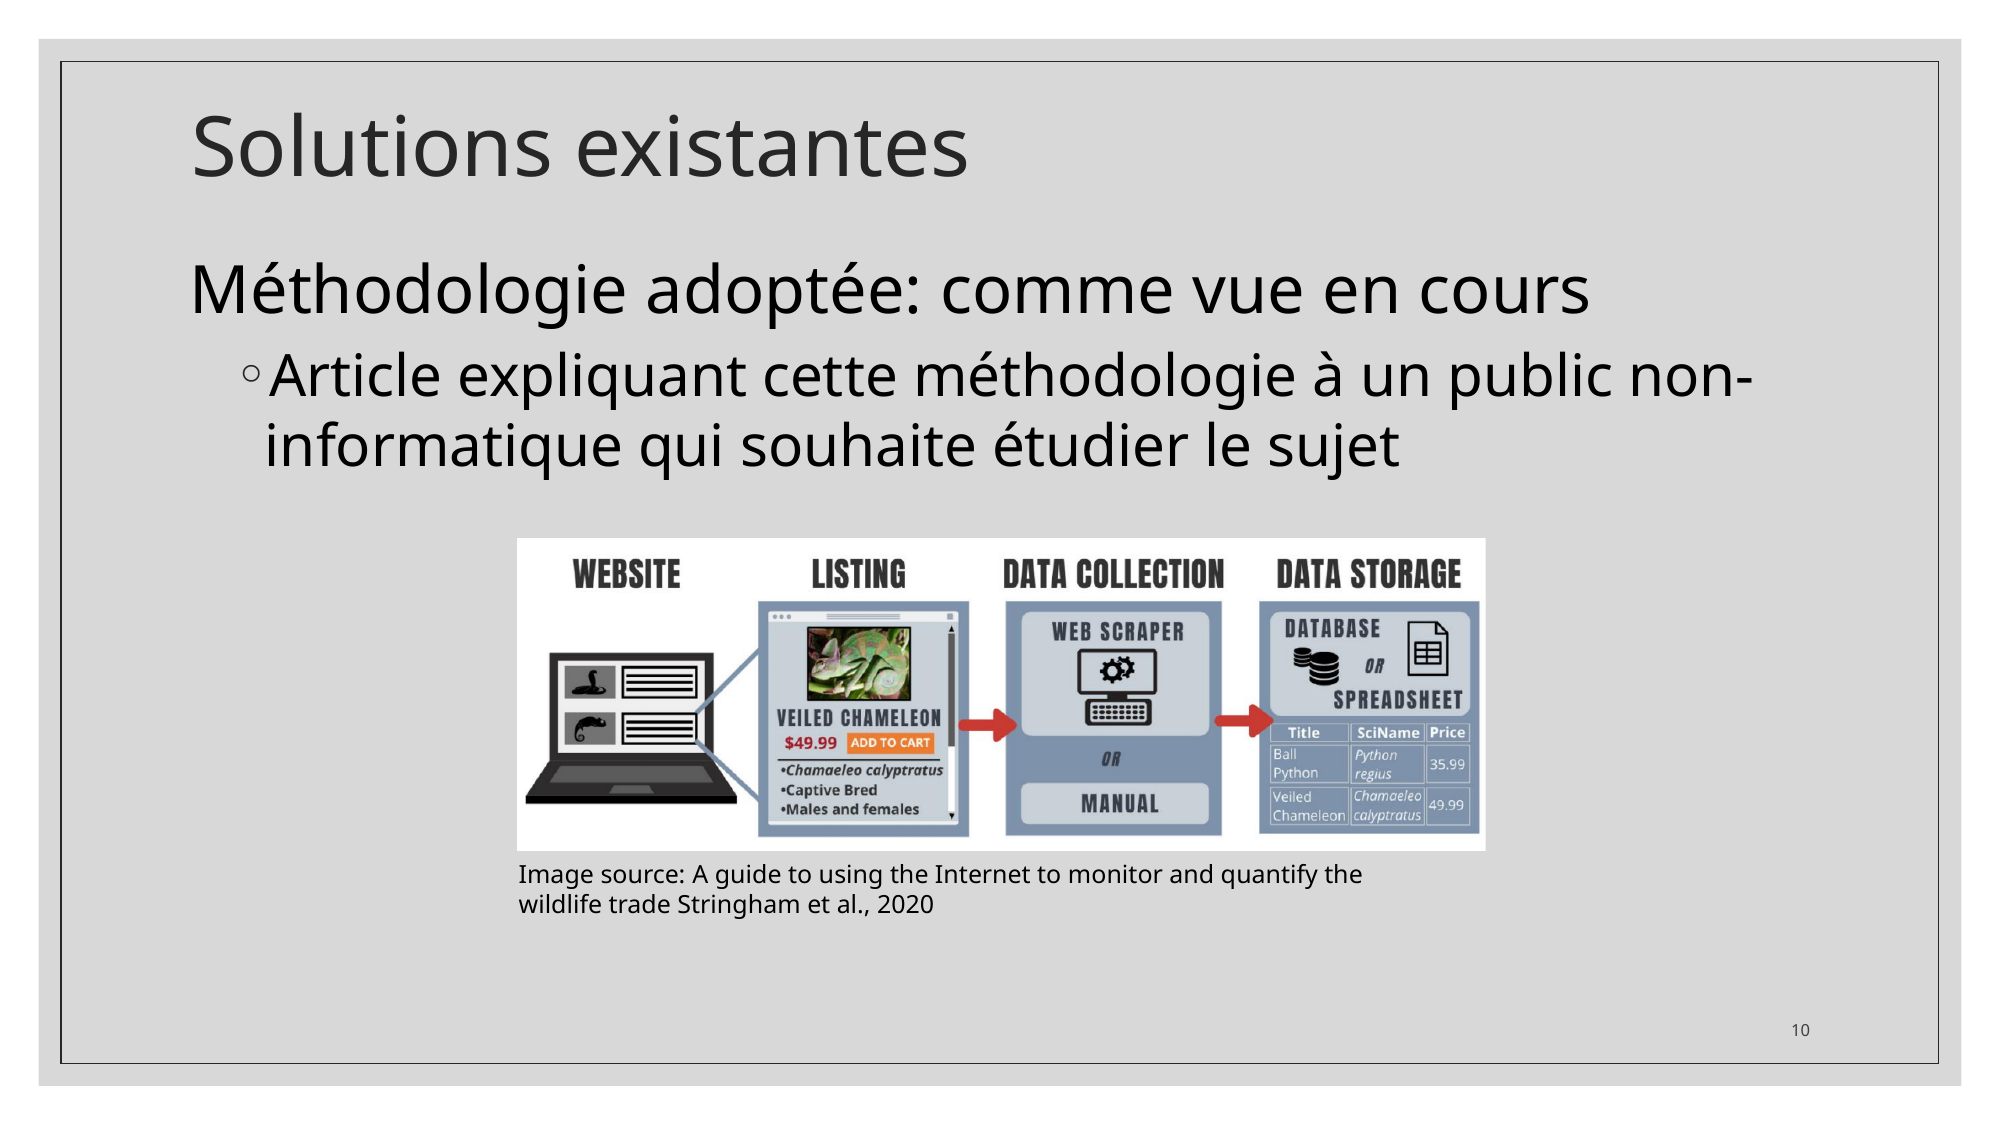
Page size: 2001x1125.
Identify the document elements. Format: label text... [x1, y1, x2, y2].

picture [516, 538, 1486, 851]
text_box Image source: A guide to using the Internet to monitor and quantify the wildlife trade Stringham et al., 2020 [503, 850, 1461, 926]
title Solutions existantes [176, 90, 1827, 209]
list Méthodologie adoptée: comme vue en cours Article expliquant cette méthodologie à un public non-informatique qui souhaite étudier le sujet [174, 231, 1825, 965]
slide_number 10 [1687, 990, 1825, 1050]
